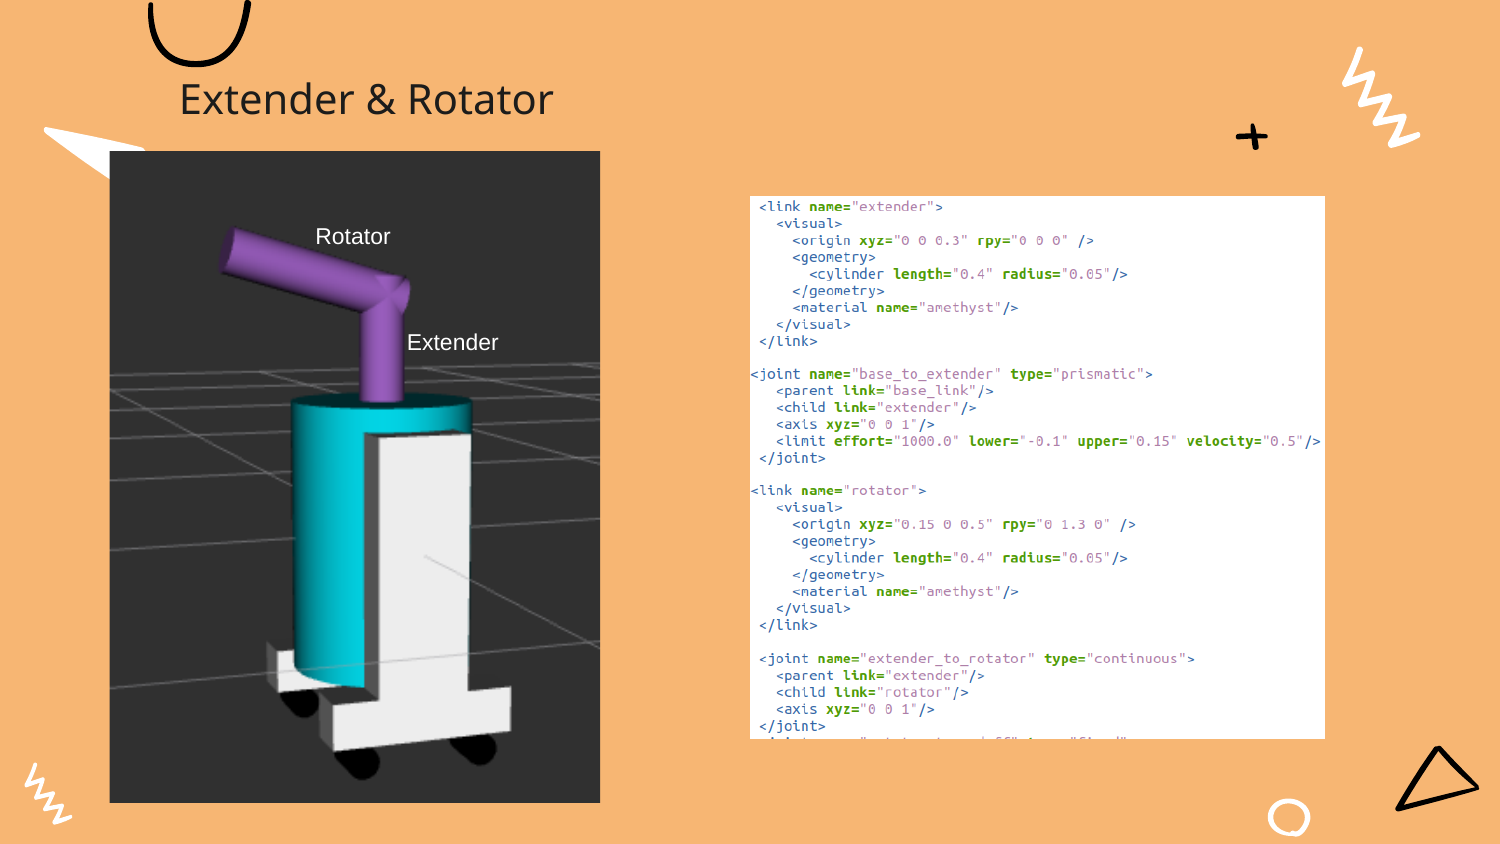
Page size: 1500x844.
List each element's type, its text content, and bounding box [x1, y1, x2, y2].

picture [109, 151, 601, 803]
picture [749, 196, 1326, 739]
title Extender & Rotator [109, 57, 635, 117]
